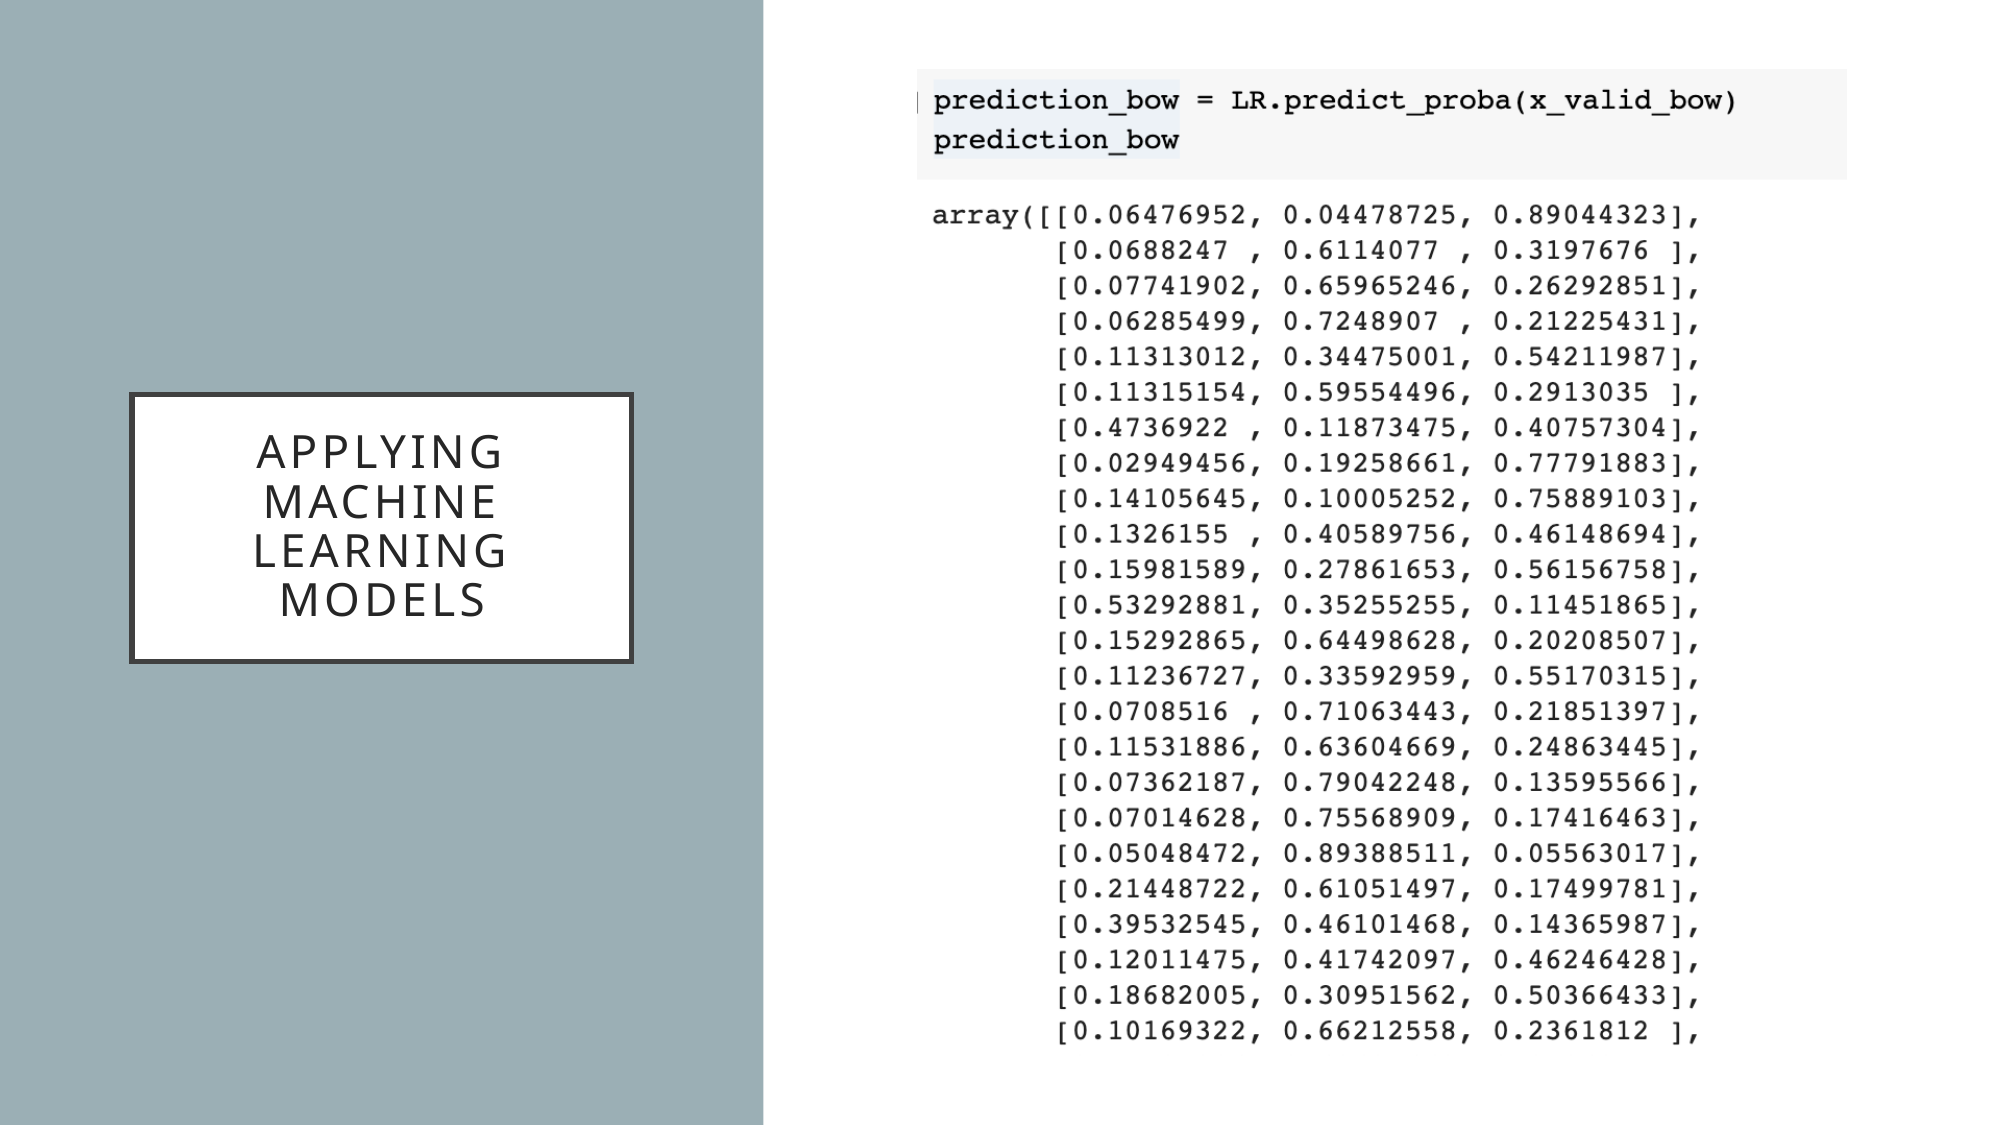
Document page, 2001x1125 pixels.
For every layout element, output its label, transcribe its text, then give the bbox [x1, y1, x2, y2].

text_box [0, 0, 764, 1125]
title Applying Machine Learning Models [129, 392, 634, 664]
text_box [764, 0, 2000, 1125]
picture [917, 69, 1847, 1056]
